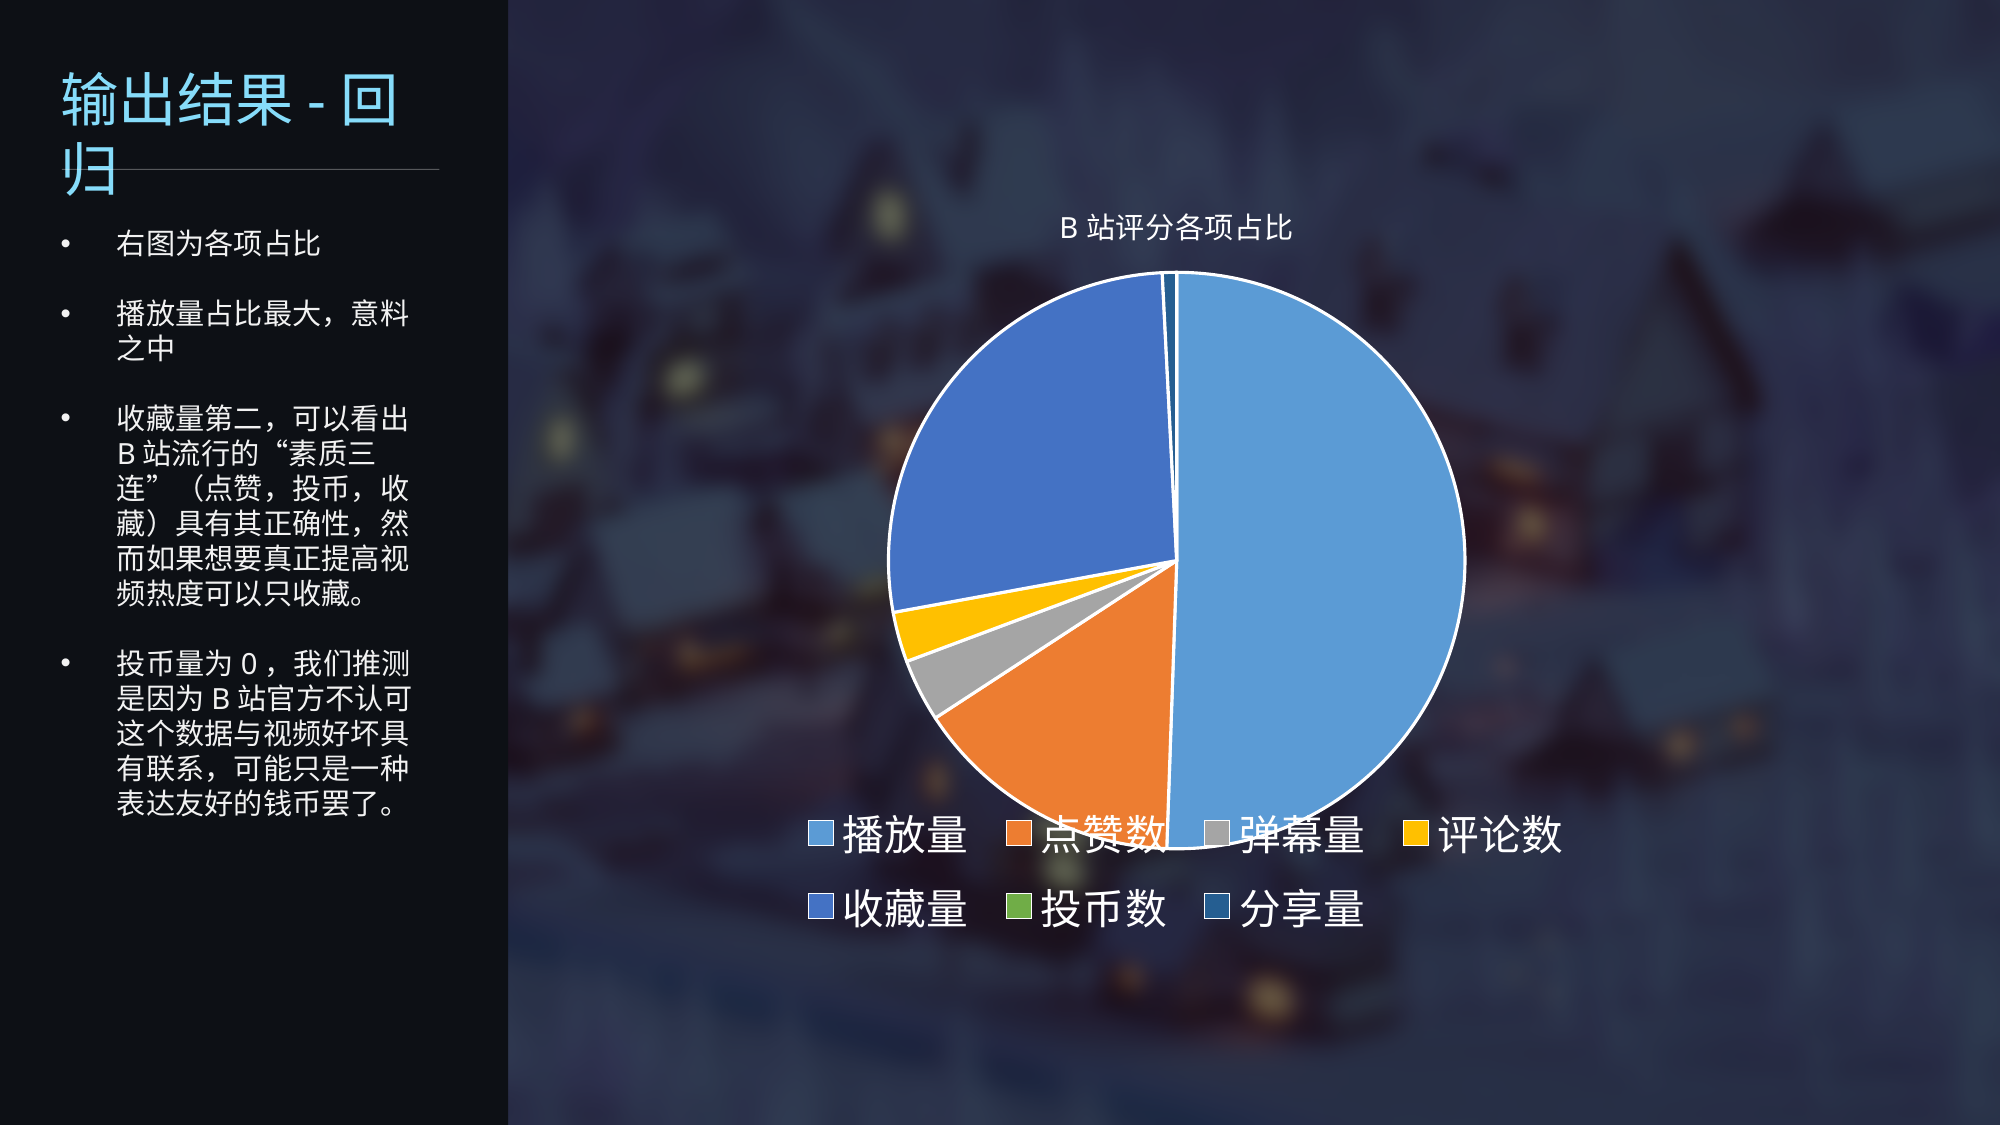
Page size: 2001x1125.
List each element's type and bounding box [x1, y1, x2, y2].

chart [655, 171, 1698, 954]
picture [0, 0, 2000, 1125]
